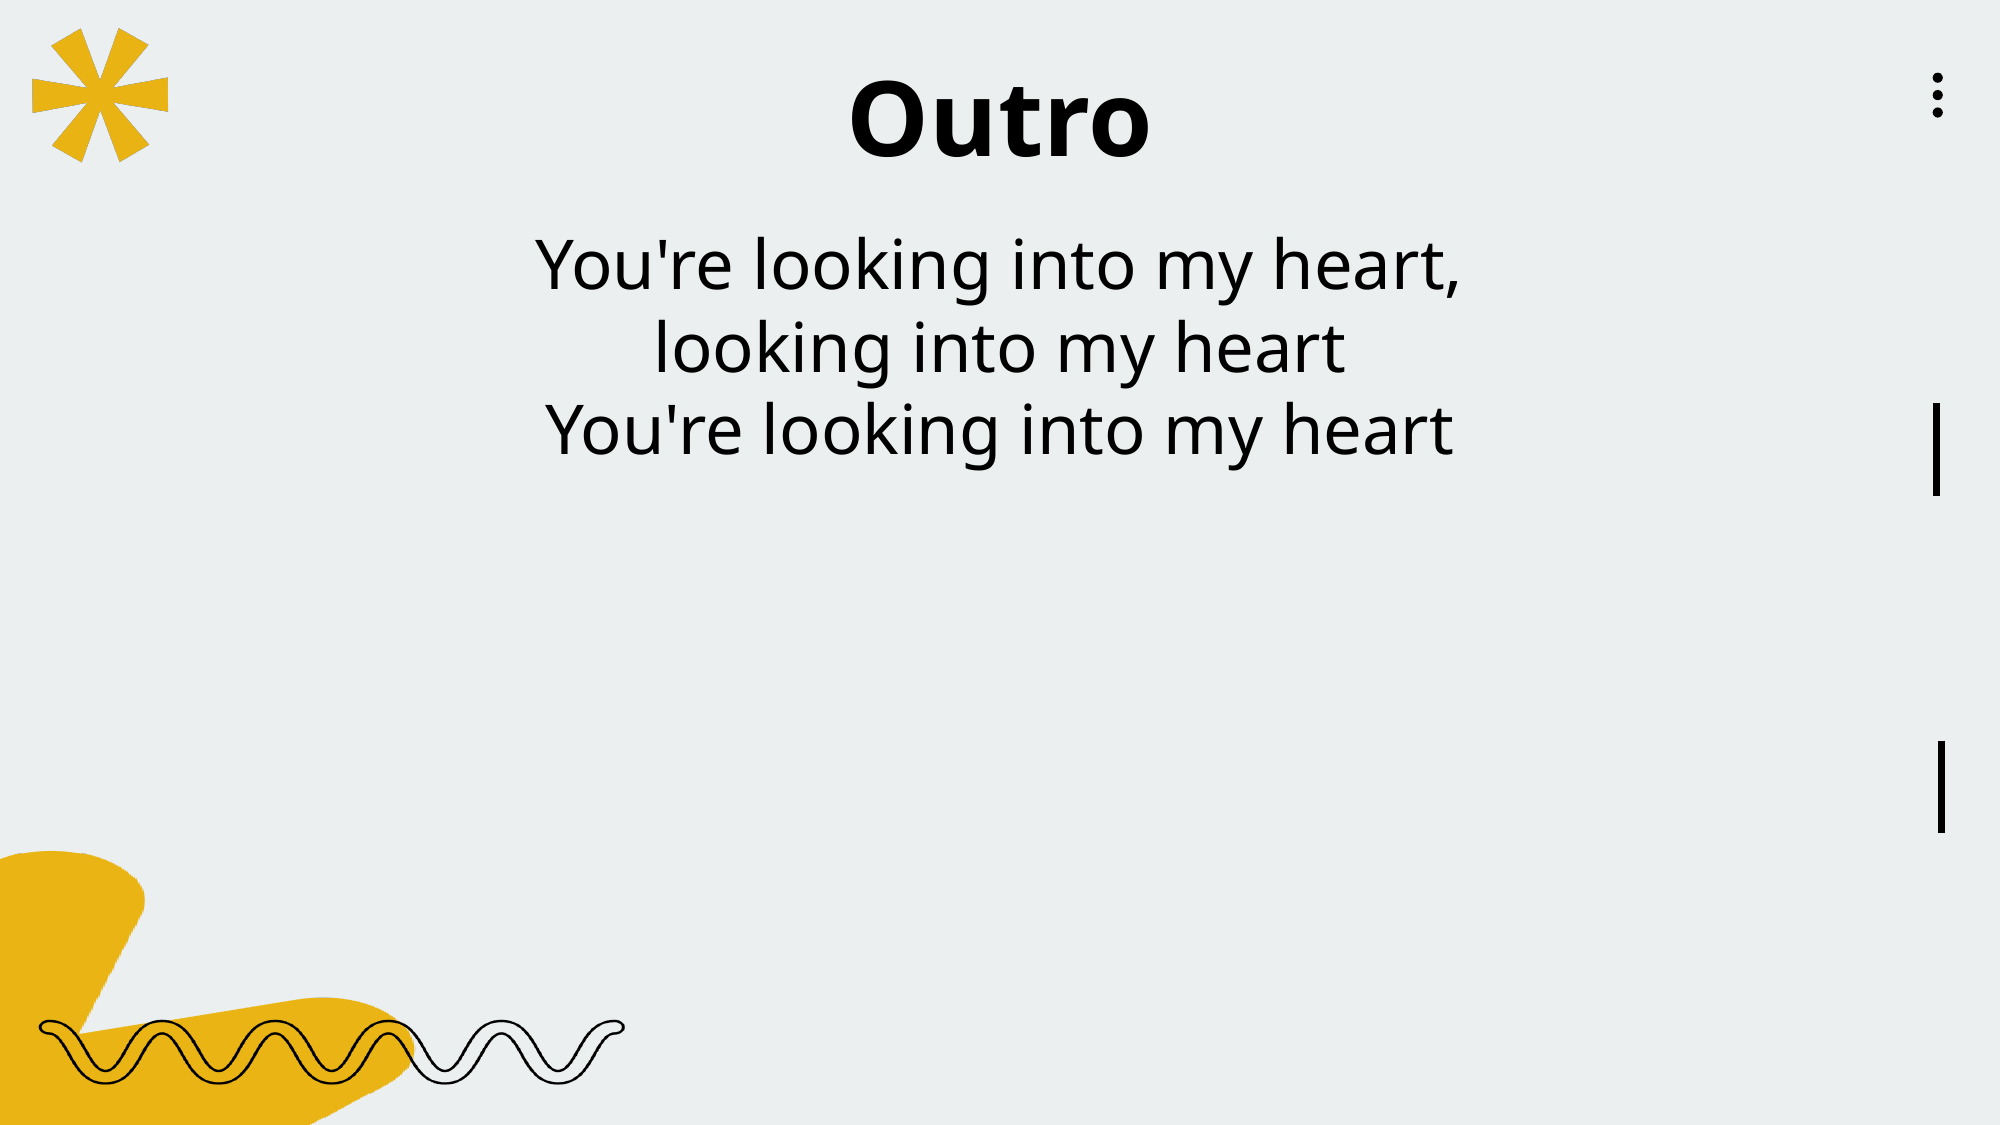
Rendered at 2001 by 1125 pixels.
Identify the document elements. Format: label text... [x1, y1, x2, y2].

picture [0, 758, 649, 1125]
text_box Outro [99, 44, 1900, 185]
text_box You're looking into my heart, looking into my heart You're looking into my heart [99, 213, 1900, 641]
picture [1, 0, 154, 194]
